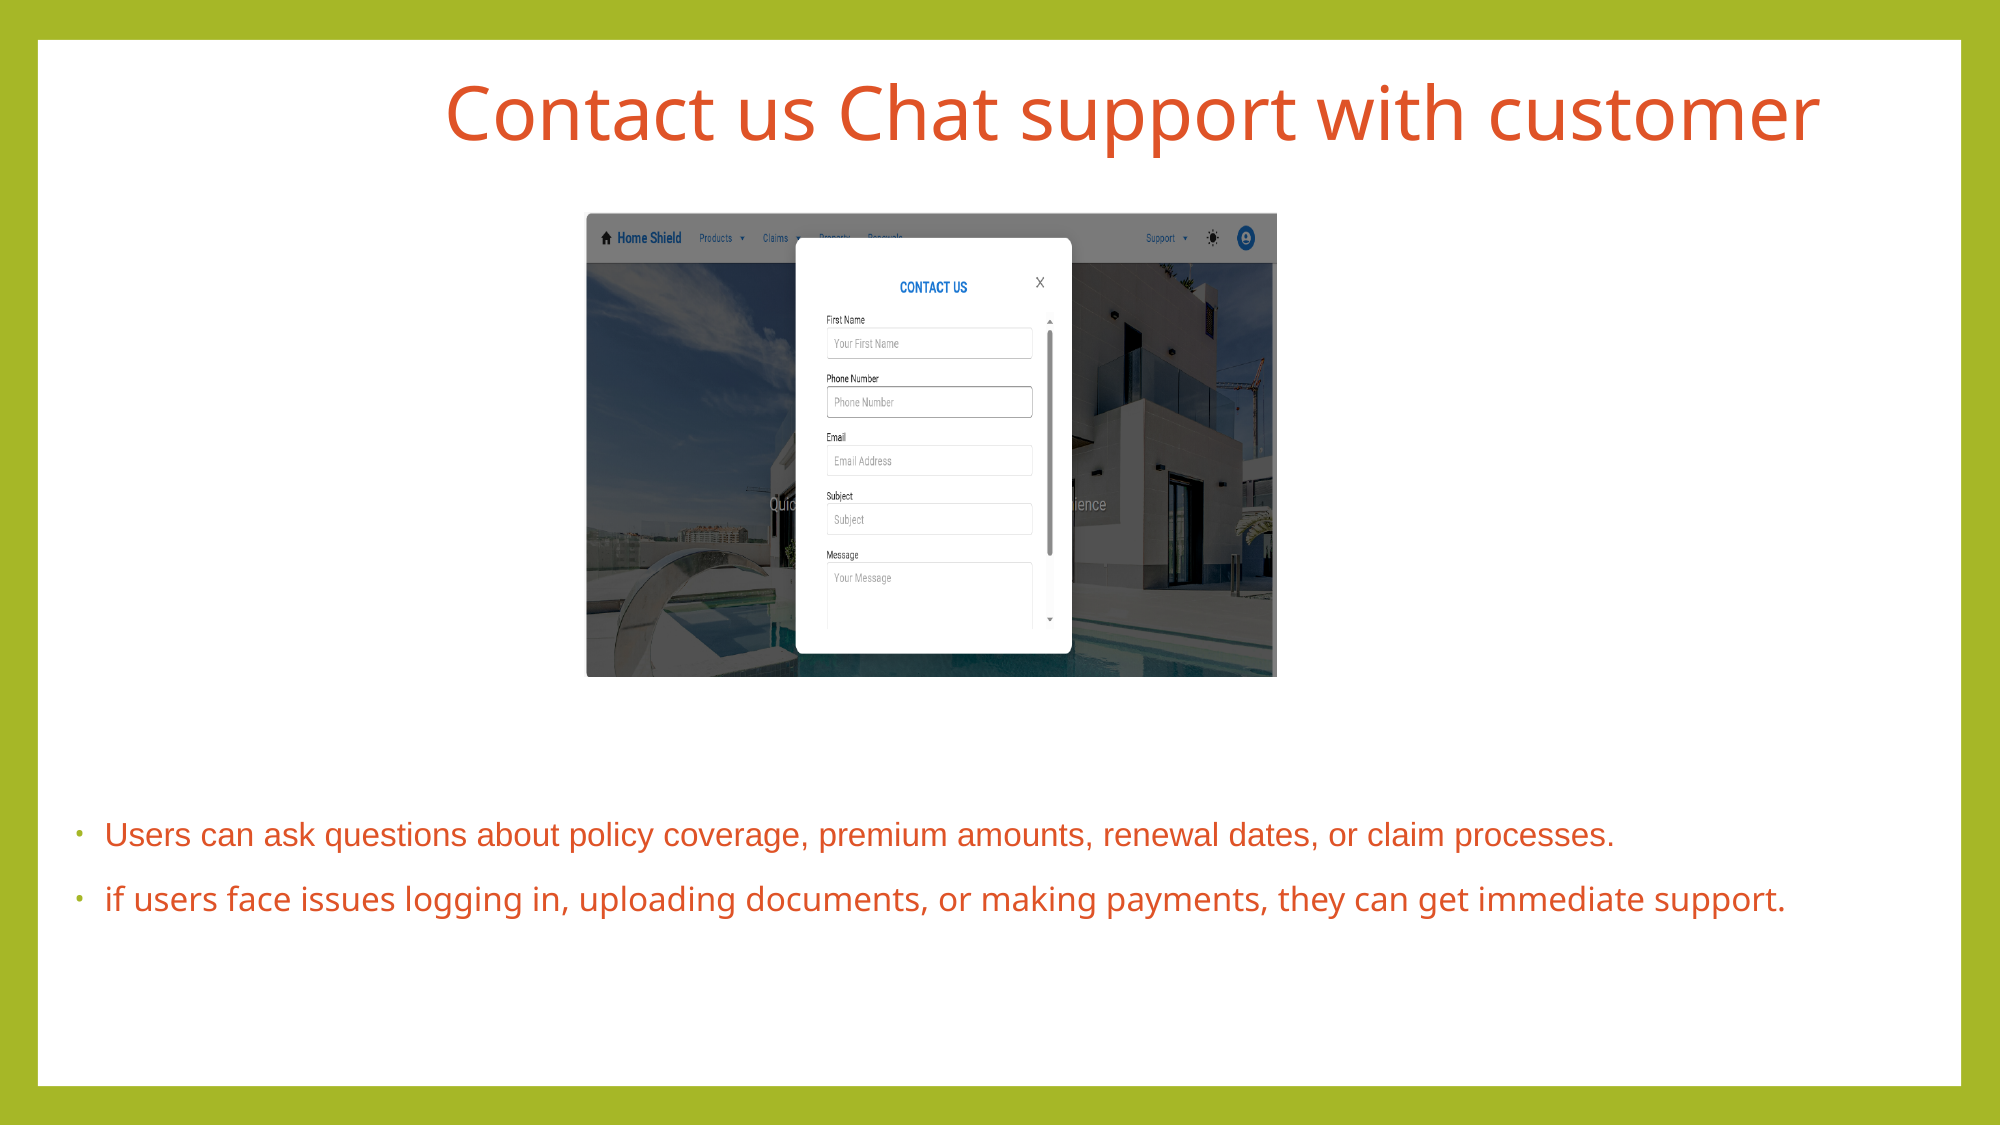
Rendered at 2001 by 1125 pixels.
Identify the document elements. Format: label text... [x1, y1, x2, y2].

picture [583, 212, 1278, 678]
title Contact us Chat support with customer [137, 59, 1863, 173]
list Users can ask questions about policy coverage, premium amounts, renewal dates, or claim processes. if users face issues logging in, uploading documents, or making payments, they can get immediate support. [52, 198, 1863, 1014]
